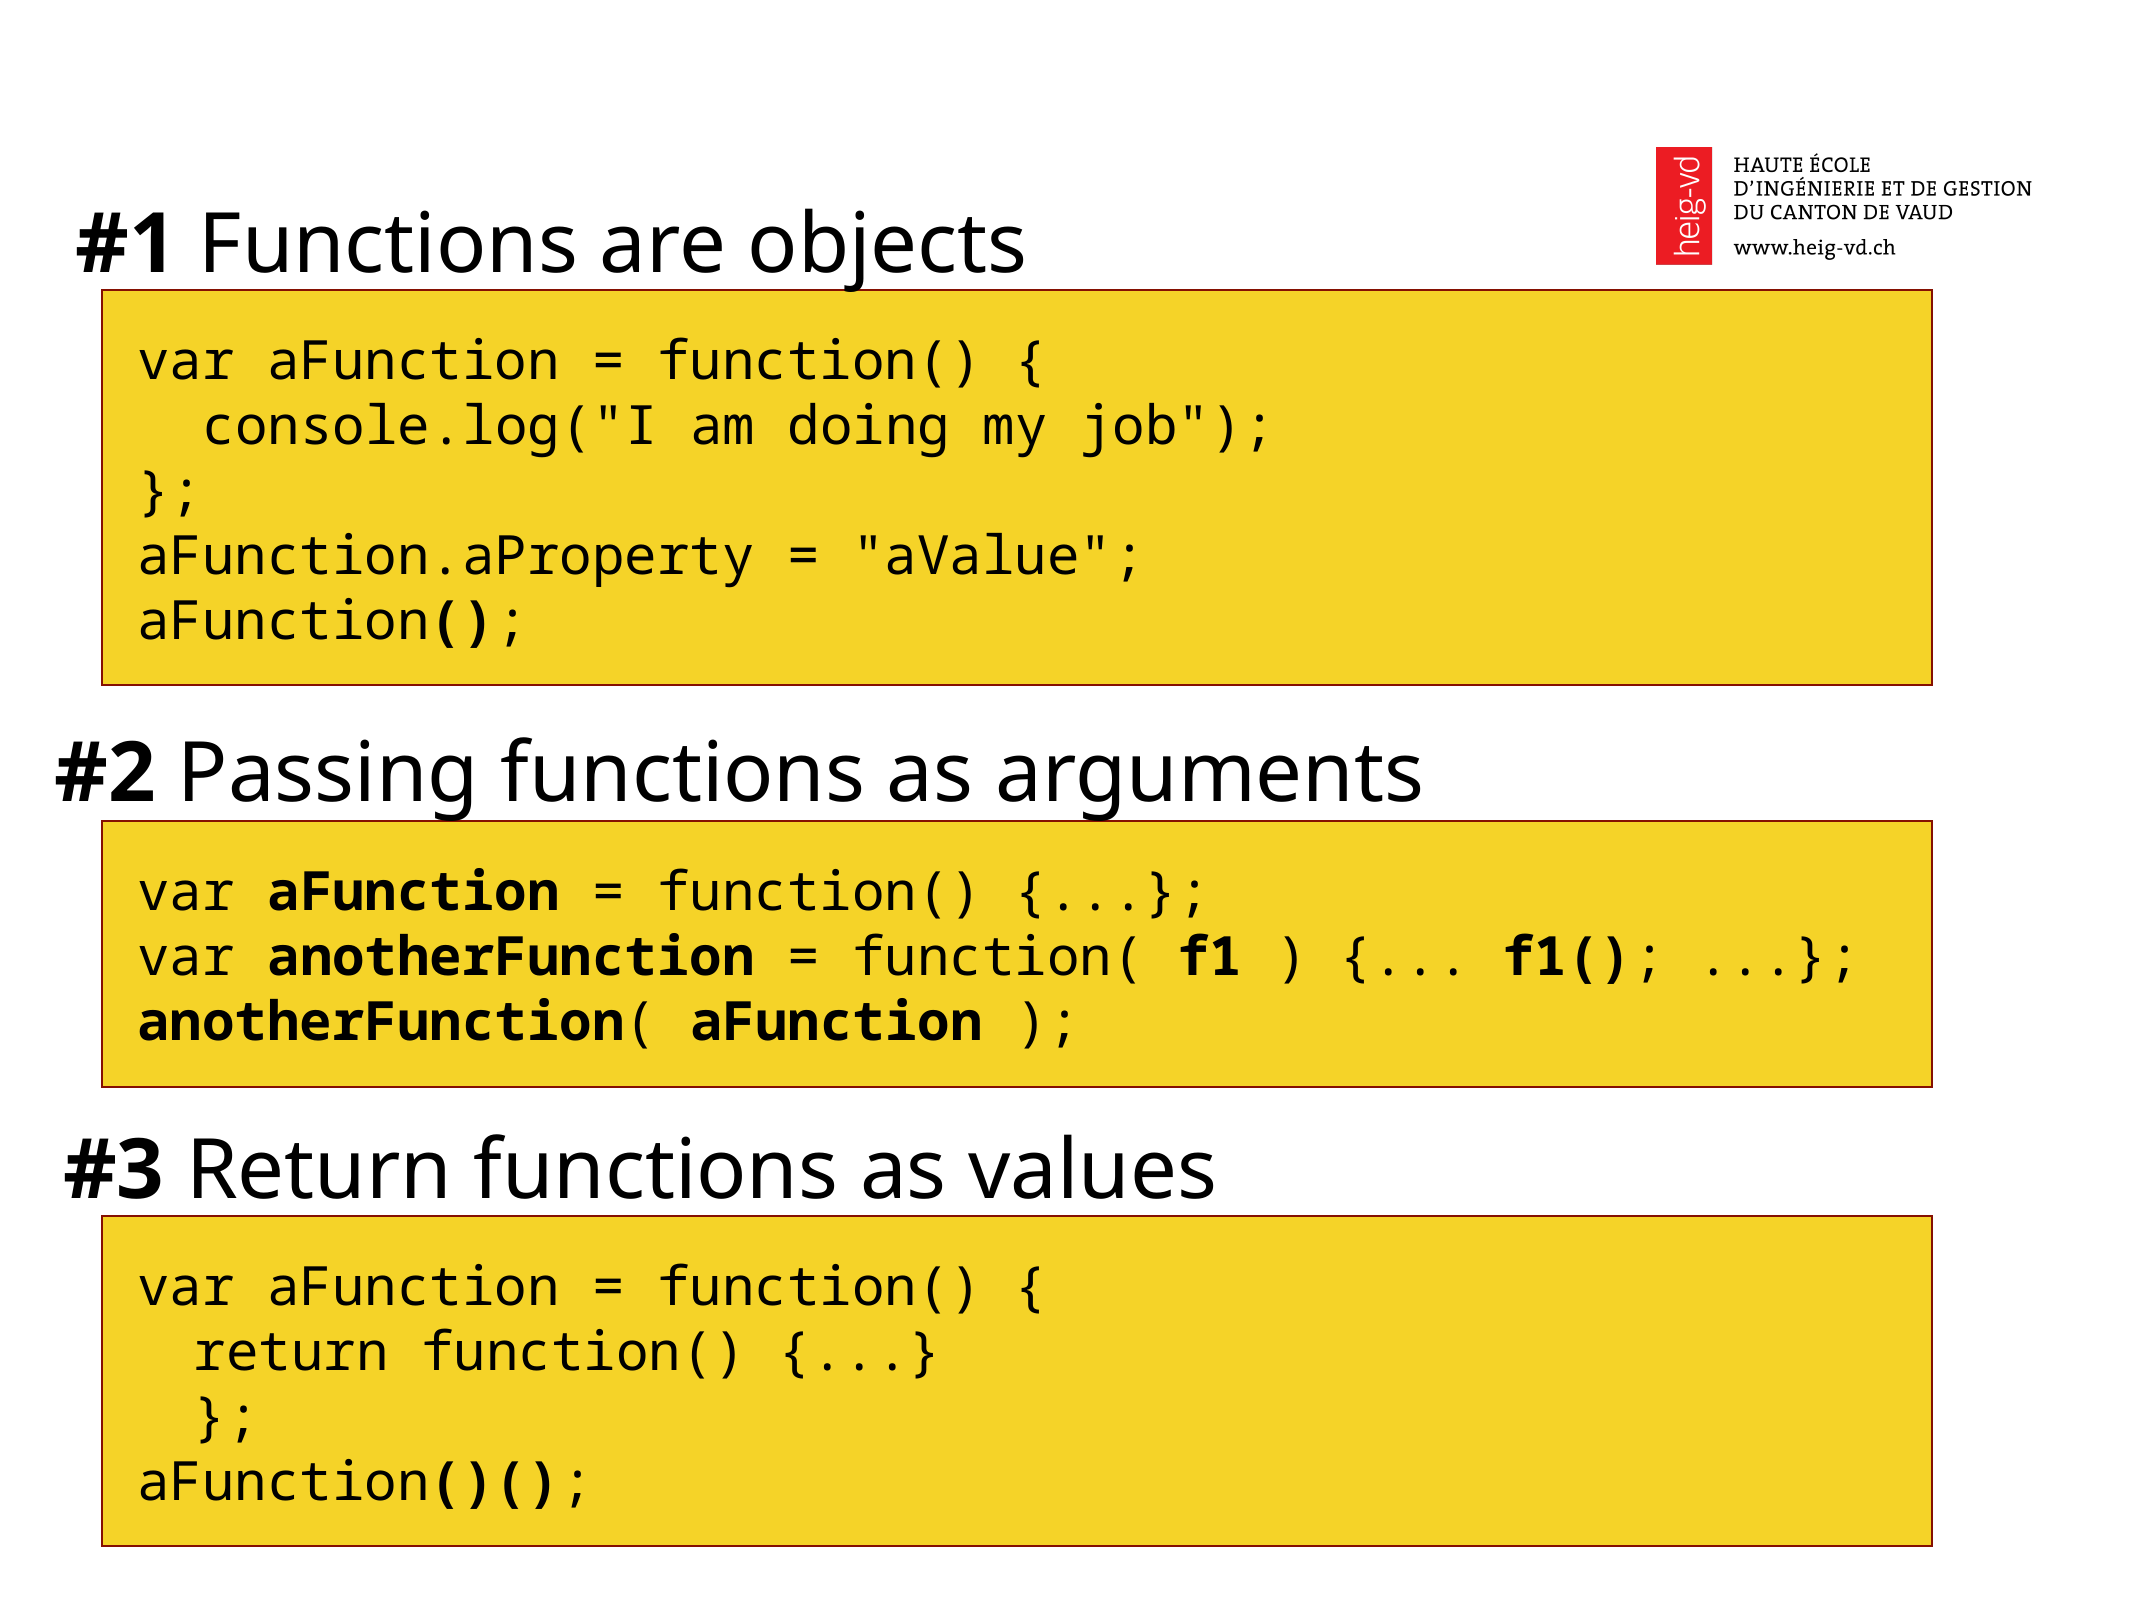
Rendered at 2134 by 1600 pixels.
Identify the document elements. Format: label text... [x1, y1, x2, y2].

text_box var aFunction = function() { console.log("I am doing my job"); }; aFunction.aProperty = "aValue"; aFunction(); [102, 289, 1933, 686]
text_box #1 Functions are objects [67, 181, 1037, 298]
picture [1656, 147, 2043, 265]
text_box var aFunction = function() {...}; var anotherFunction = function( f1 ) {... f1(); ...}; anotherFunction( aFunction ); [102, 821, 1933, 1087]
text_box var aFunction = function() { return function() {...} }; aFunction()(); [102, 1215, 1933, 1547]
text_box #3 Return functions as values [54, 1107, 1227, 1224]
text_box #2 Passing functions as arguments [46, 709, 1434, 827]
